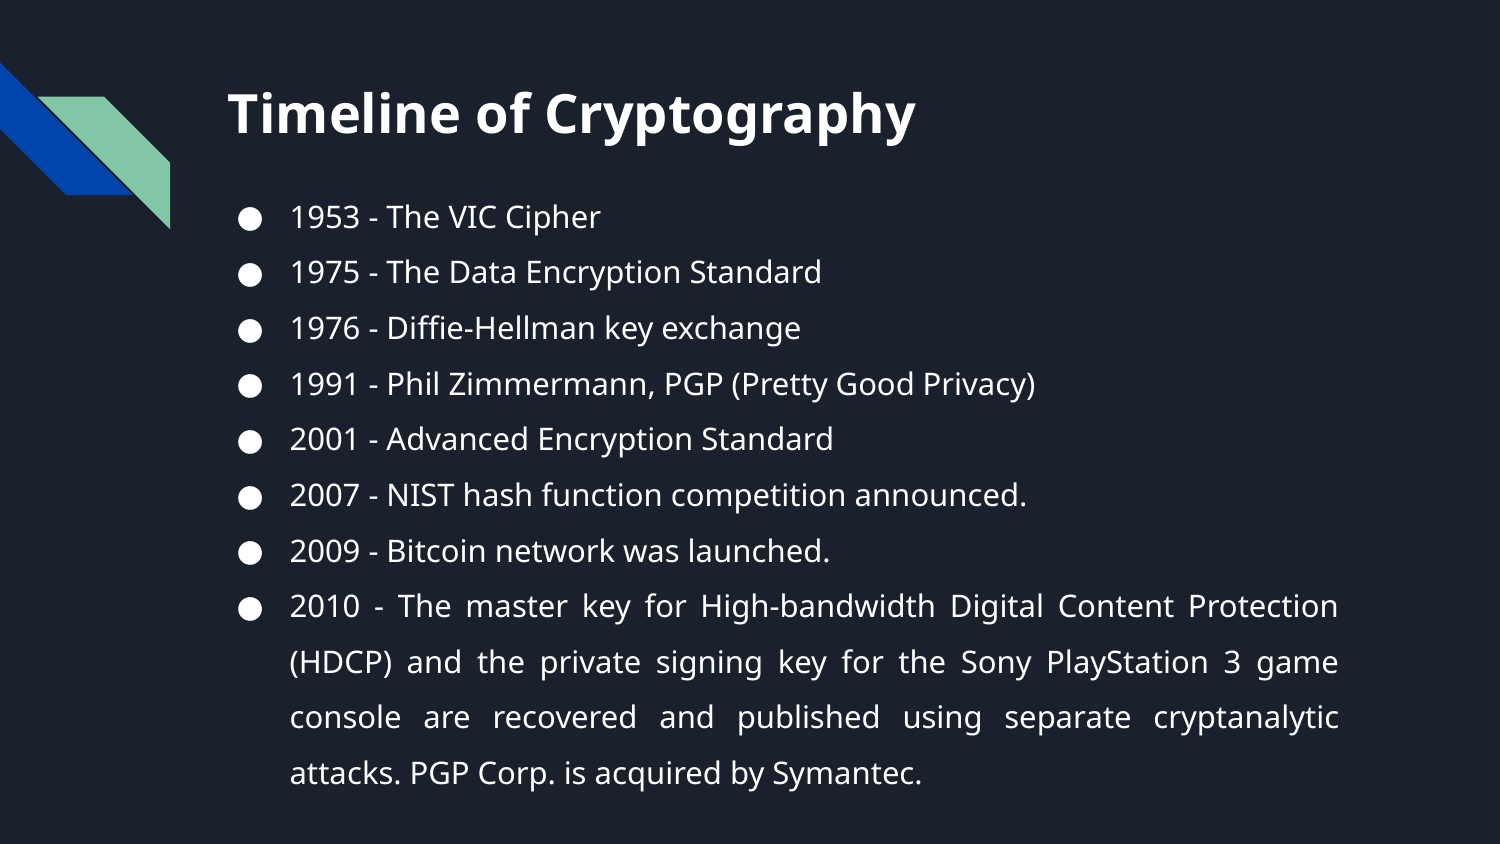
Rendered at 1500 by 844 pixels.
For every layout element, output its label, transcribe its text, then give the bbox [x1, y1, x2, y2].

list 1953 - The VIC Cipher 1975 - The Data Encryption Standard 1976 - Diffie-Hellman key exchange 1991 - Phil Zimmermann, PGP (Pretty Good Privacy) 2001 - Advanced Encryption Standard 2007 - NIST hash function competition announced. 2009 - Bitcoin network was launched. 2010 - The master key for High-bandwidth Digital Content Protection (HDCP) and the private signing key for the Sony PlayStation 3 game console are recovered and published using separate cryptanalytic attacks. PGP Corp. is acquired by Symantec. [199, 163, 1355, 776]
title Timeline of Cryptography [212, 64, 1368, 164]
